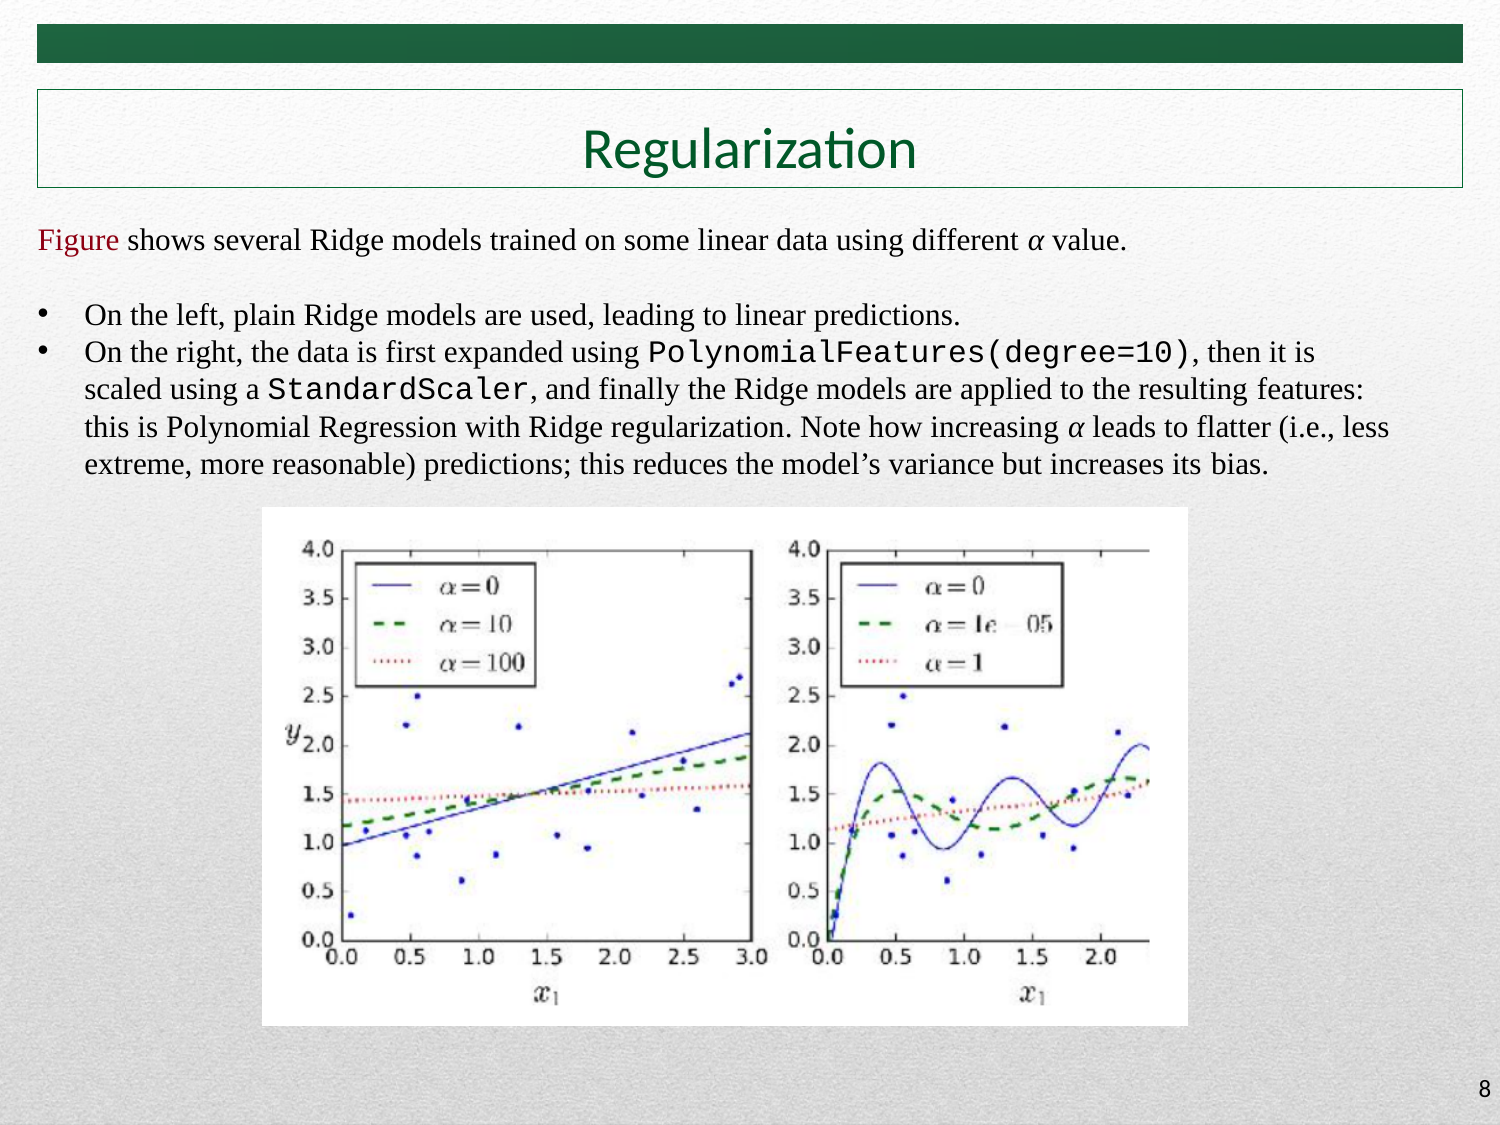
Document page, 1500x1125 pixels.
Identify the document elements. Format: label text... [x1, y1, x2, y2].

picture [261, 506, 1189, 1027]
title Regularization [37, 89, 1463, 188]
picture [37, 24, 1463, 63]
slide_number 8 [1381, 1065, 1500, 1125]
text_box Figure shows several Ridge models trained on some linear data using different α value. On the left, plain Ridge models are used, leading to linear predictions. On the right, the data is first expanded using PolynomialFeatures(degree=10), then it is scaled using a StandardScaler, and finally the Ridge models are applied to the resulting features: this is Polynomial Regression with Ridge regularization. Note how increasing α leads to flatter (i.e., less extreme, more reasonable) predictions; this reduces the model’s variance but increases its bias. [37, 218, 1399, 519]
text_box [52, 190, 98, 241]
